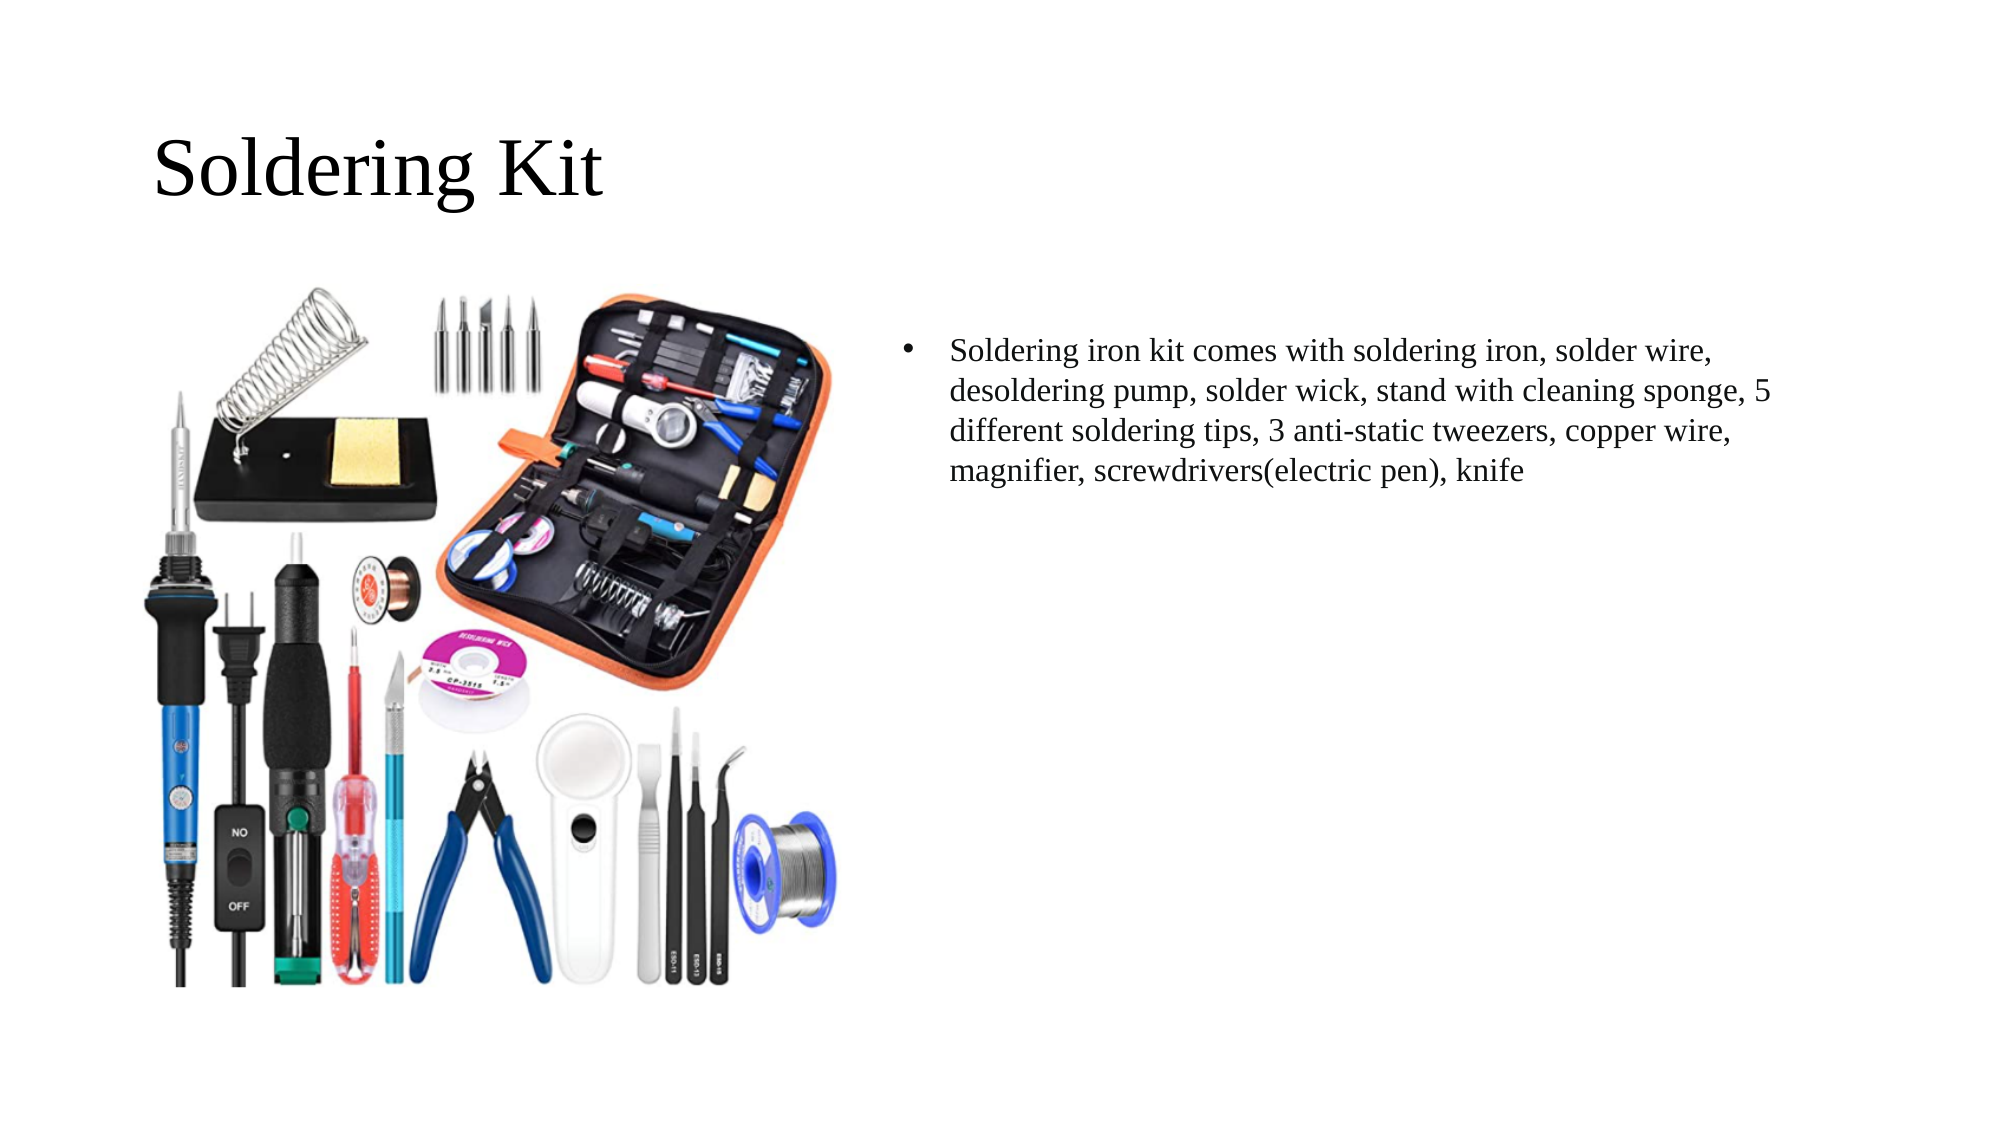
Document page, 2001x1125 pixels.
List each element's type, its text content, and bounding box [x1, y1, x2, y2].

text_box Soldering iron kit comes with soldering iron, solder wire, desoldering pump, solder wick, stand with cleaning sponge, 5 different soldering tips, 3 anti-static tweezers, copper wire, magnifier, screwdrivers(electric pen), knife [888, 320, 1888, 495]
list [84, 277, 867, 992]
title Soldering Kit [137, 59, 1863, 278]
